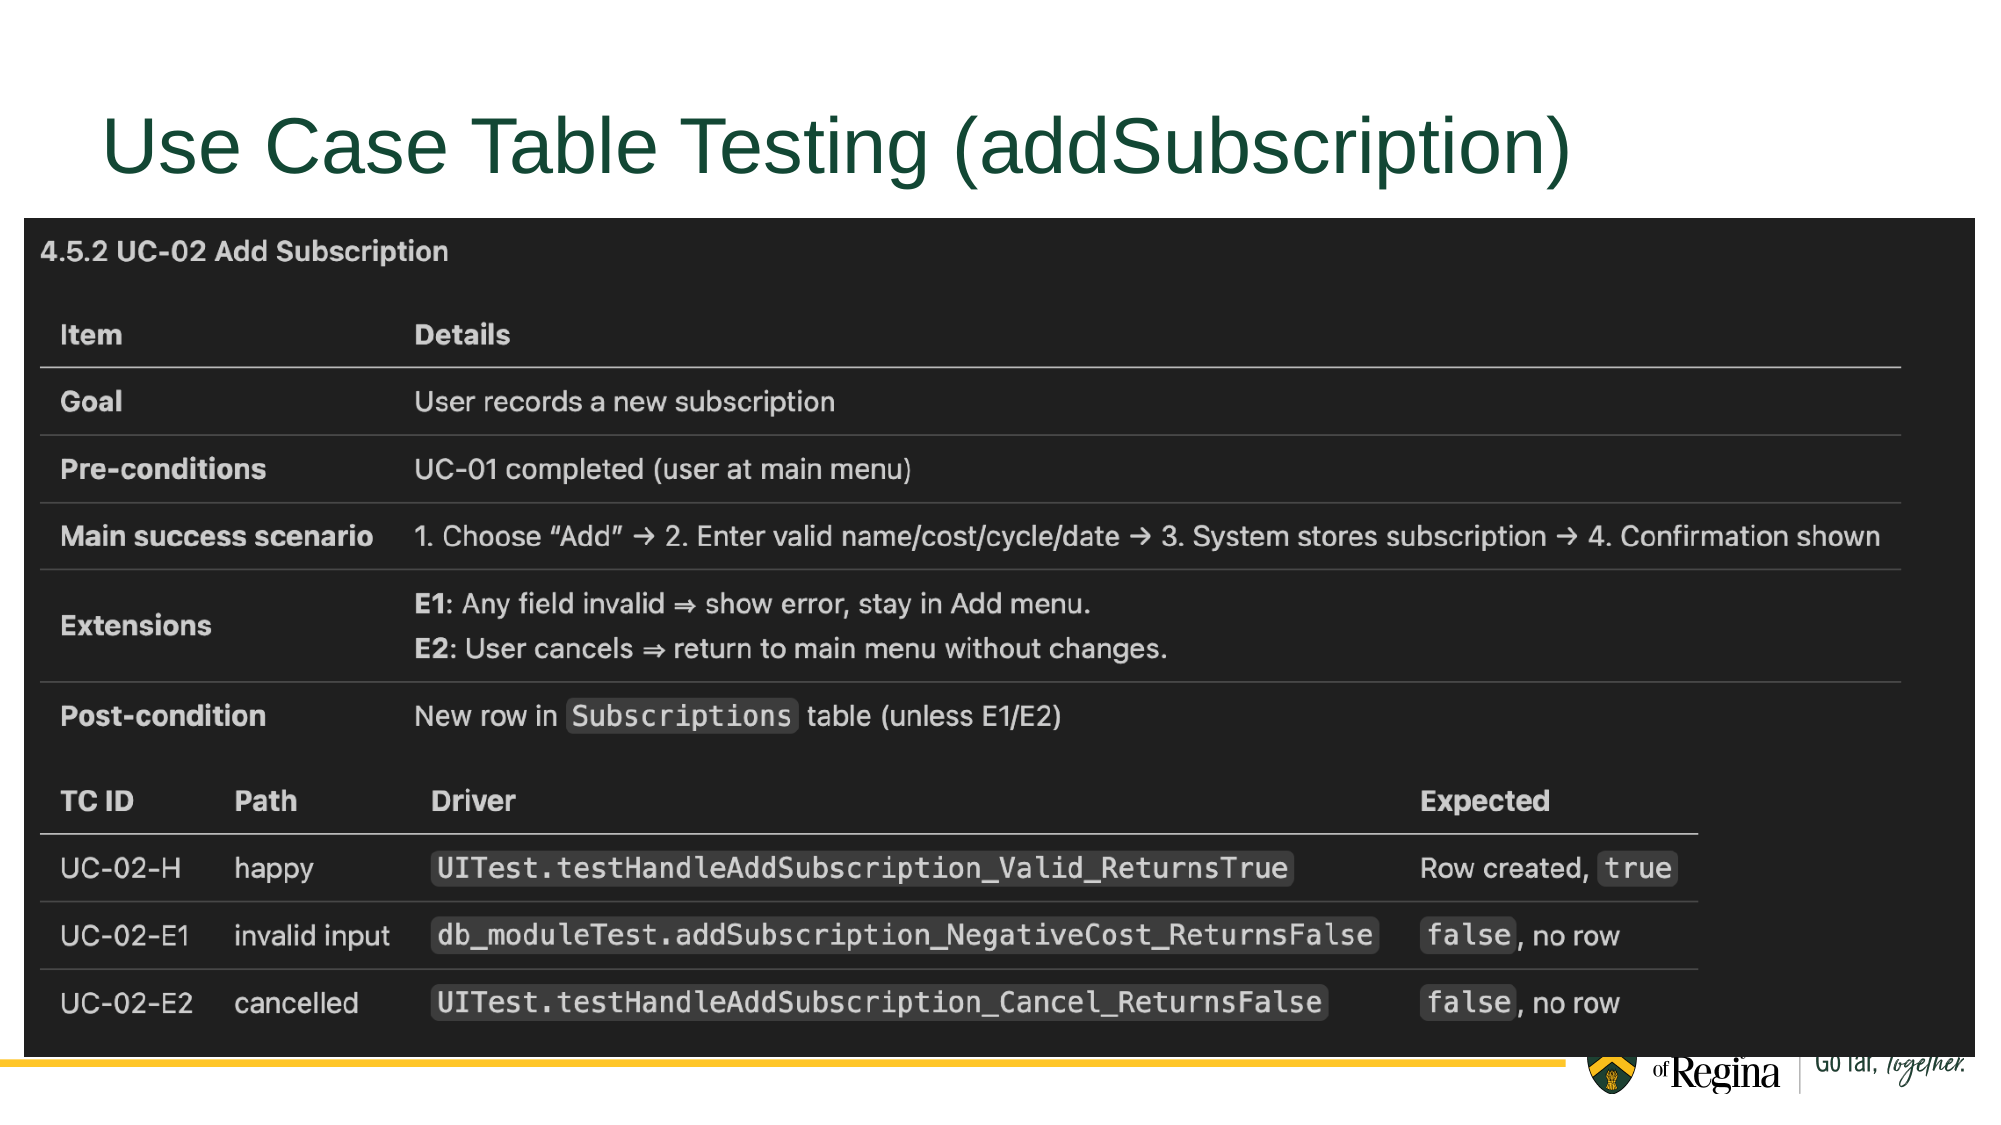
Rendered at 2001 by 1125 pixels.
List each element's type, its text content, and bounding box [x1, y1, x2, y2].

picture [24, 218, 1976, 1094]
list Use Case Table Testing (addSubscription) [86, 97, 1914, 216]
